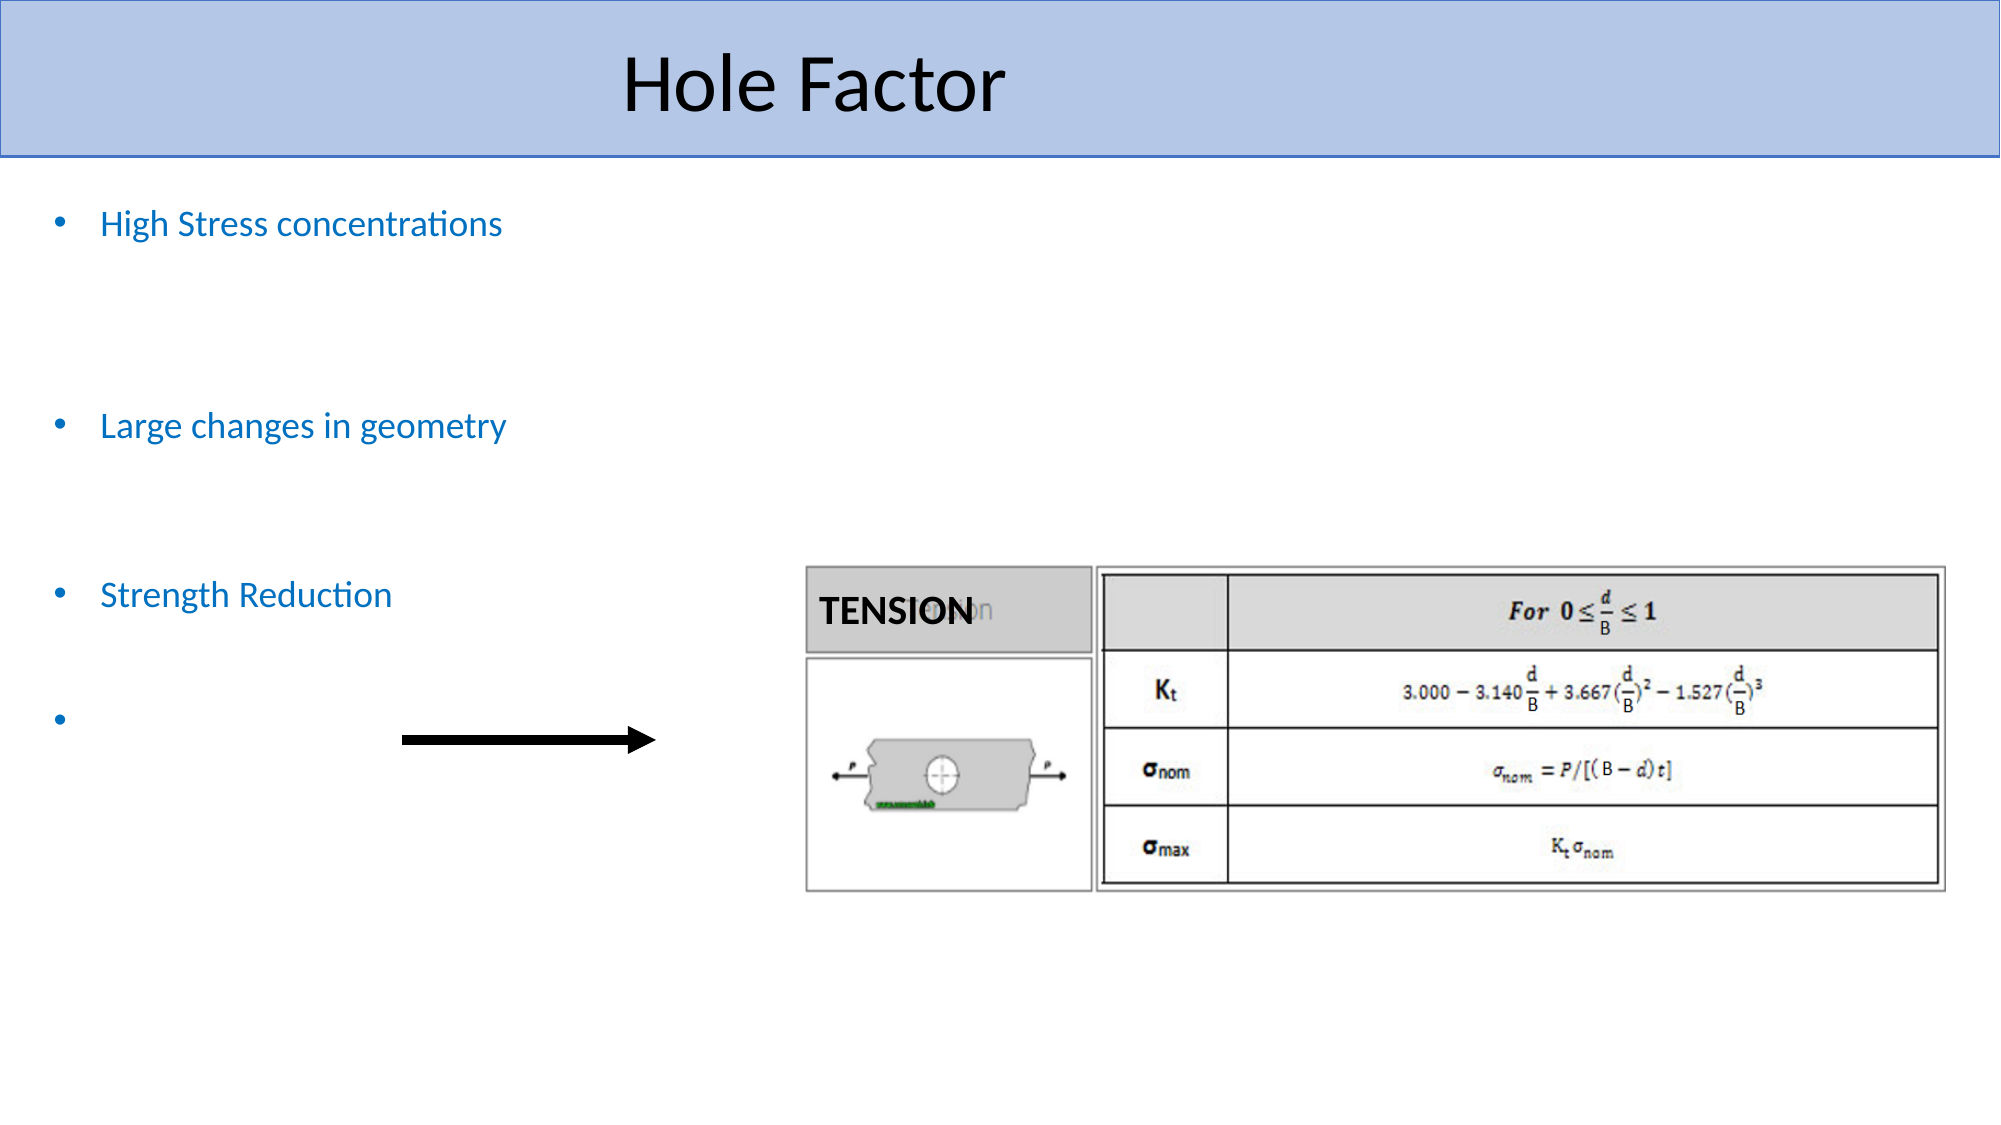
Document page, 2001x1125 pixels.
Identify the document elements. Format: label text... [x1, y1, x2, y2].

picture [804, 562, 1946, 896]
text_box [0, 0, 2000, 158]
text_box Hole Factor [607, 20, 2000, 135]
text_box Large changes in geometry [38, 393, 596, 454]
text_box High Stress concentrations [38, 191, 596, 252]
text_box Strength Reduction [38, 562, 596, 623]
